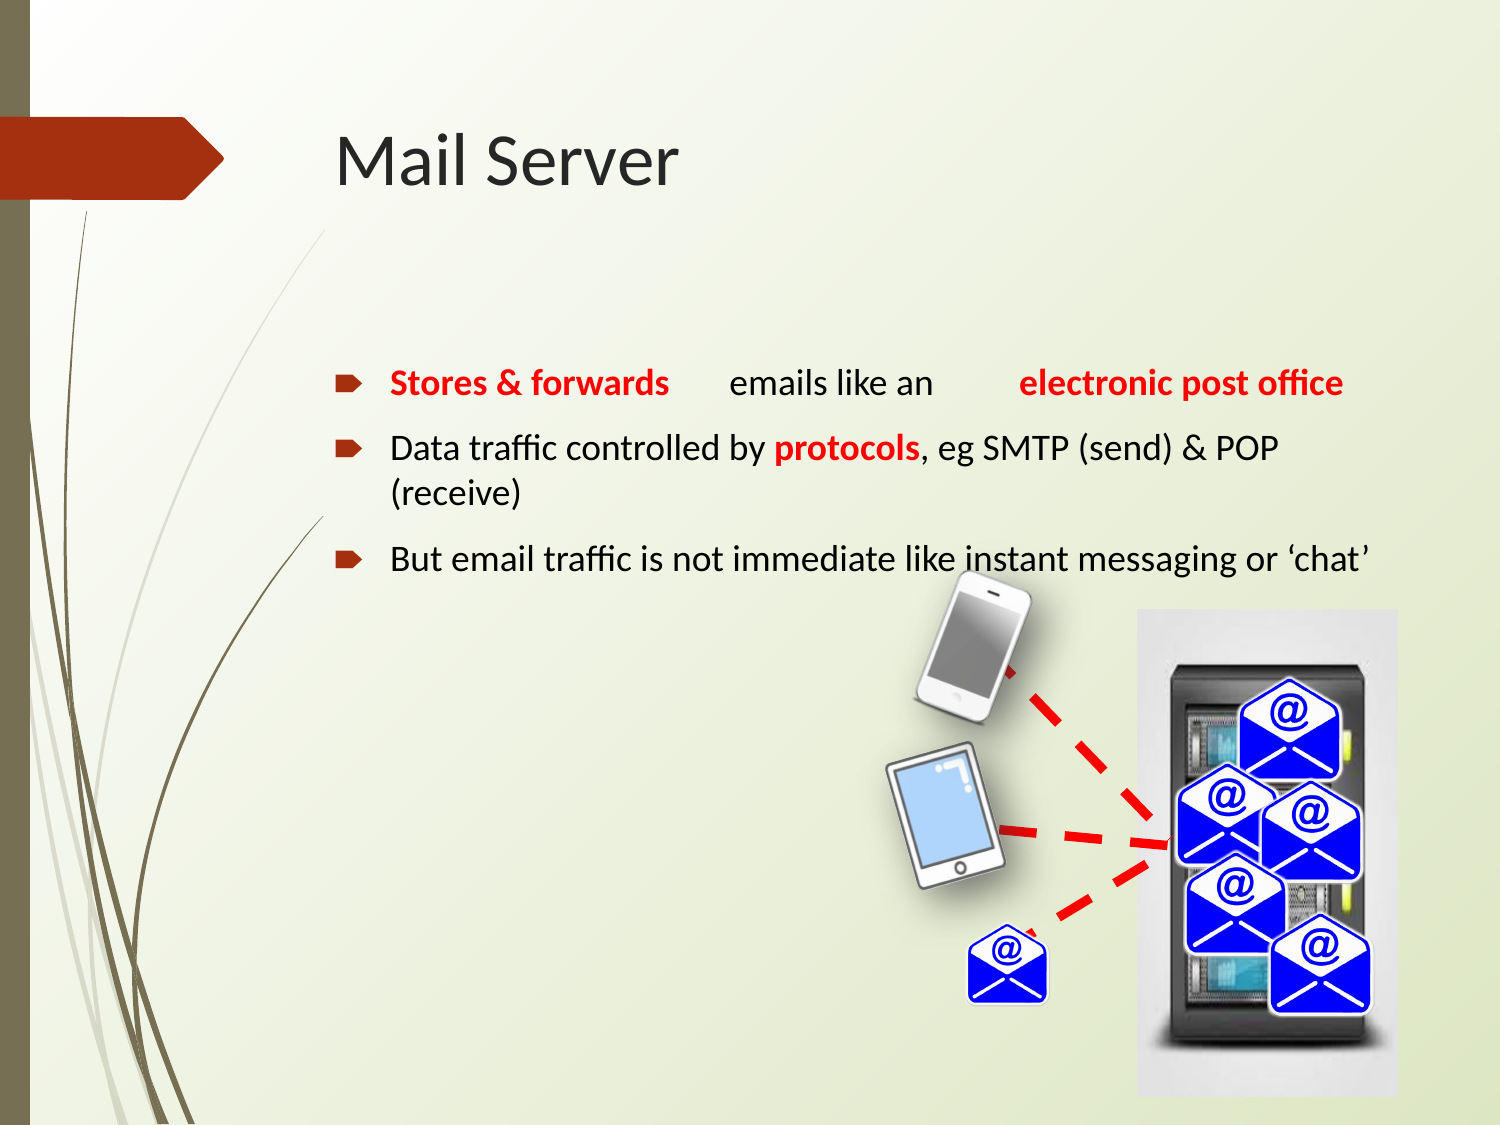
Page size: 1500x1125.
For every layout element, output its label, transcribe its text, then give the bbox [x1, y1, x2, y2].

picture [884, 740, 1002, 891]
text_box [1001, 849, 1171, 952]
picture [1137, 609, 1398, 1098]
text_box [986, 648, 1170, 840]
title Mail Server [319, 102, 1400, 313]
picture [904, 563, 1038, 730]
list Stores & forwards emails like an electronic post office Data traffic controlled by protocols, eg SMTP (send) & POP (receive) But email traffic is not immediate like instant messaging or ‘chat’ [318, 350, 1400, 638]
picture [965, 921, 1052, 1007]
